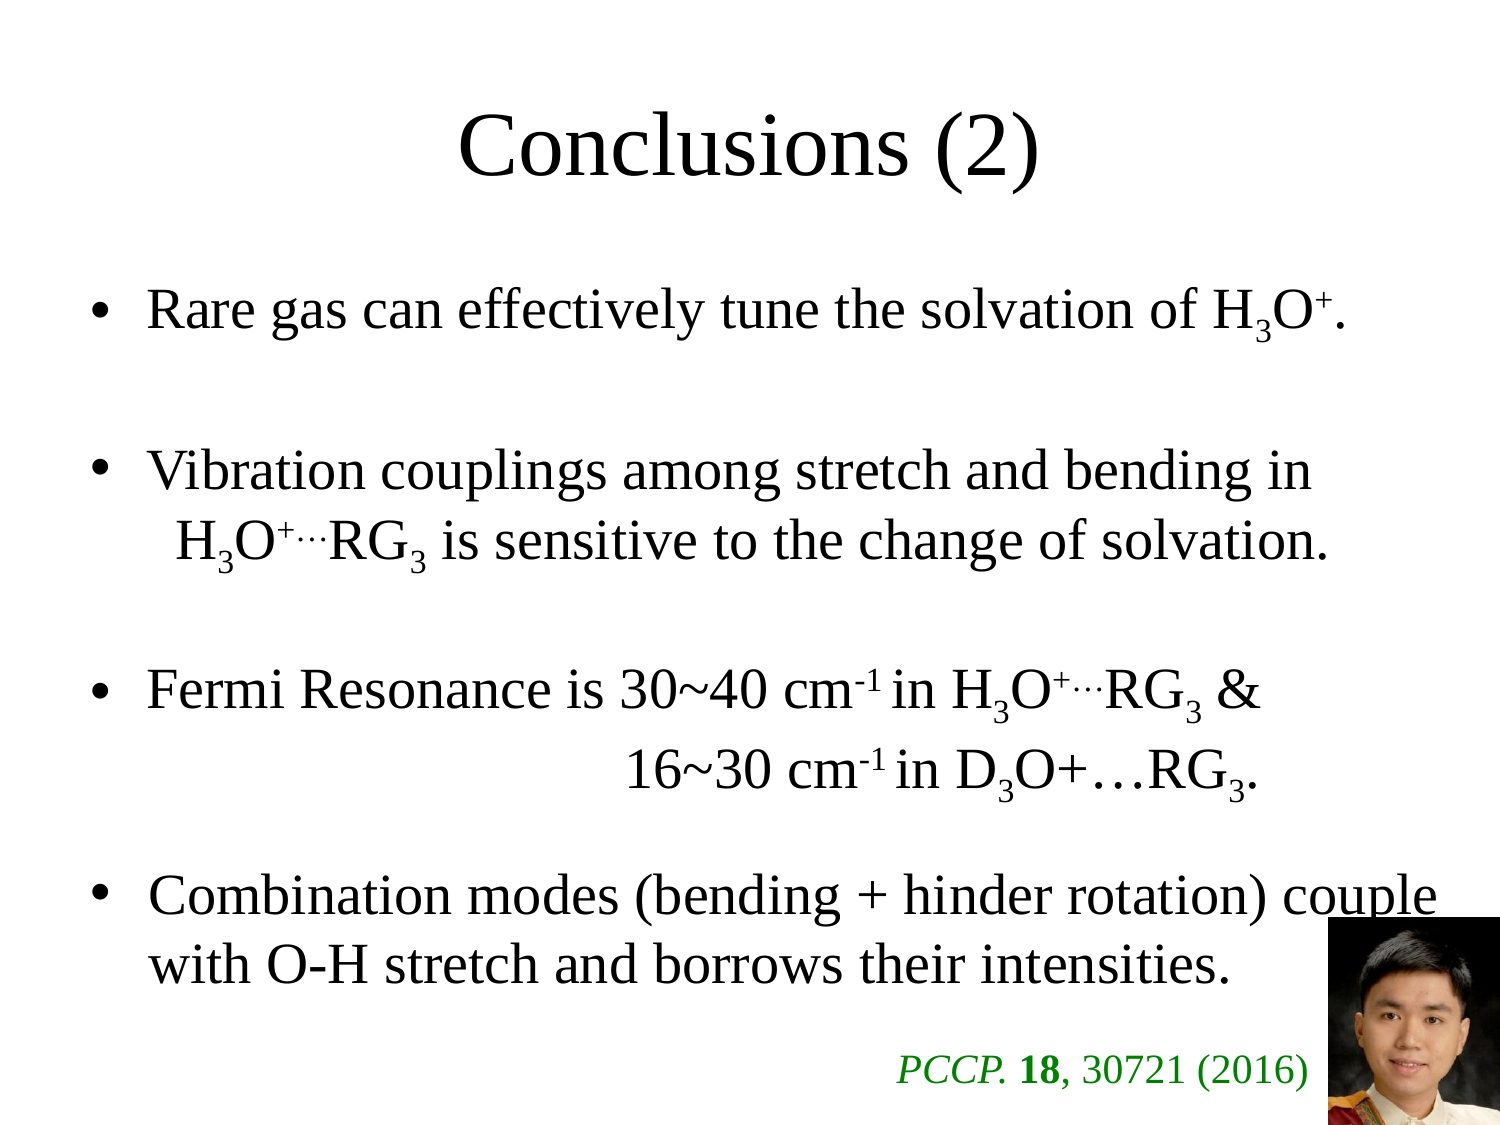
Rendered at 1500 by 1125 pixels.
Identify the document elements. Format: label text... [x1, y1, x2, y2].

list Rare gas can effectively tune the solvation of H3O+. Vibration couplings among stretch and bending in H3O+…RG3 is sensitive to the change of solvation. Fermi Resonance is 30~40 cm-1 in H3O+…RG3 & 16~30 cm-1 in D3O+…RG3. Combination modes (bending + hinder rotation) couple with O-H stretch and borrows their intensities. [75, 262, 1475, 1005]
title Conclusions (2) [75, 45, 1425, 233]
text_box PCCP. 18, 30721 (2016) [881, 1034, 1323, 1100]
picture [1328, 917, 1500, 1125]
